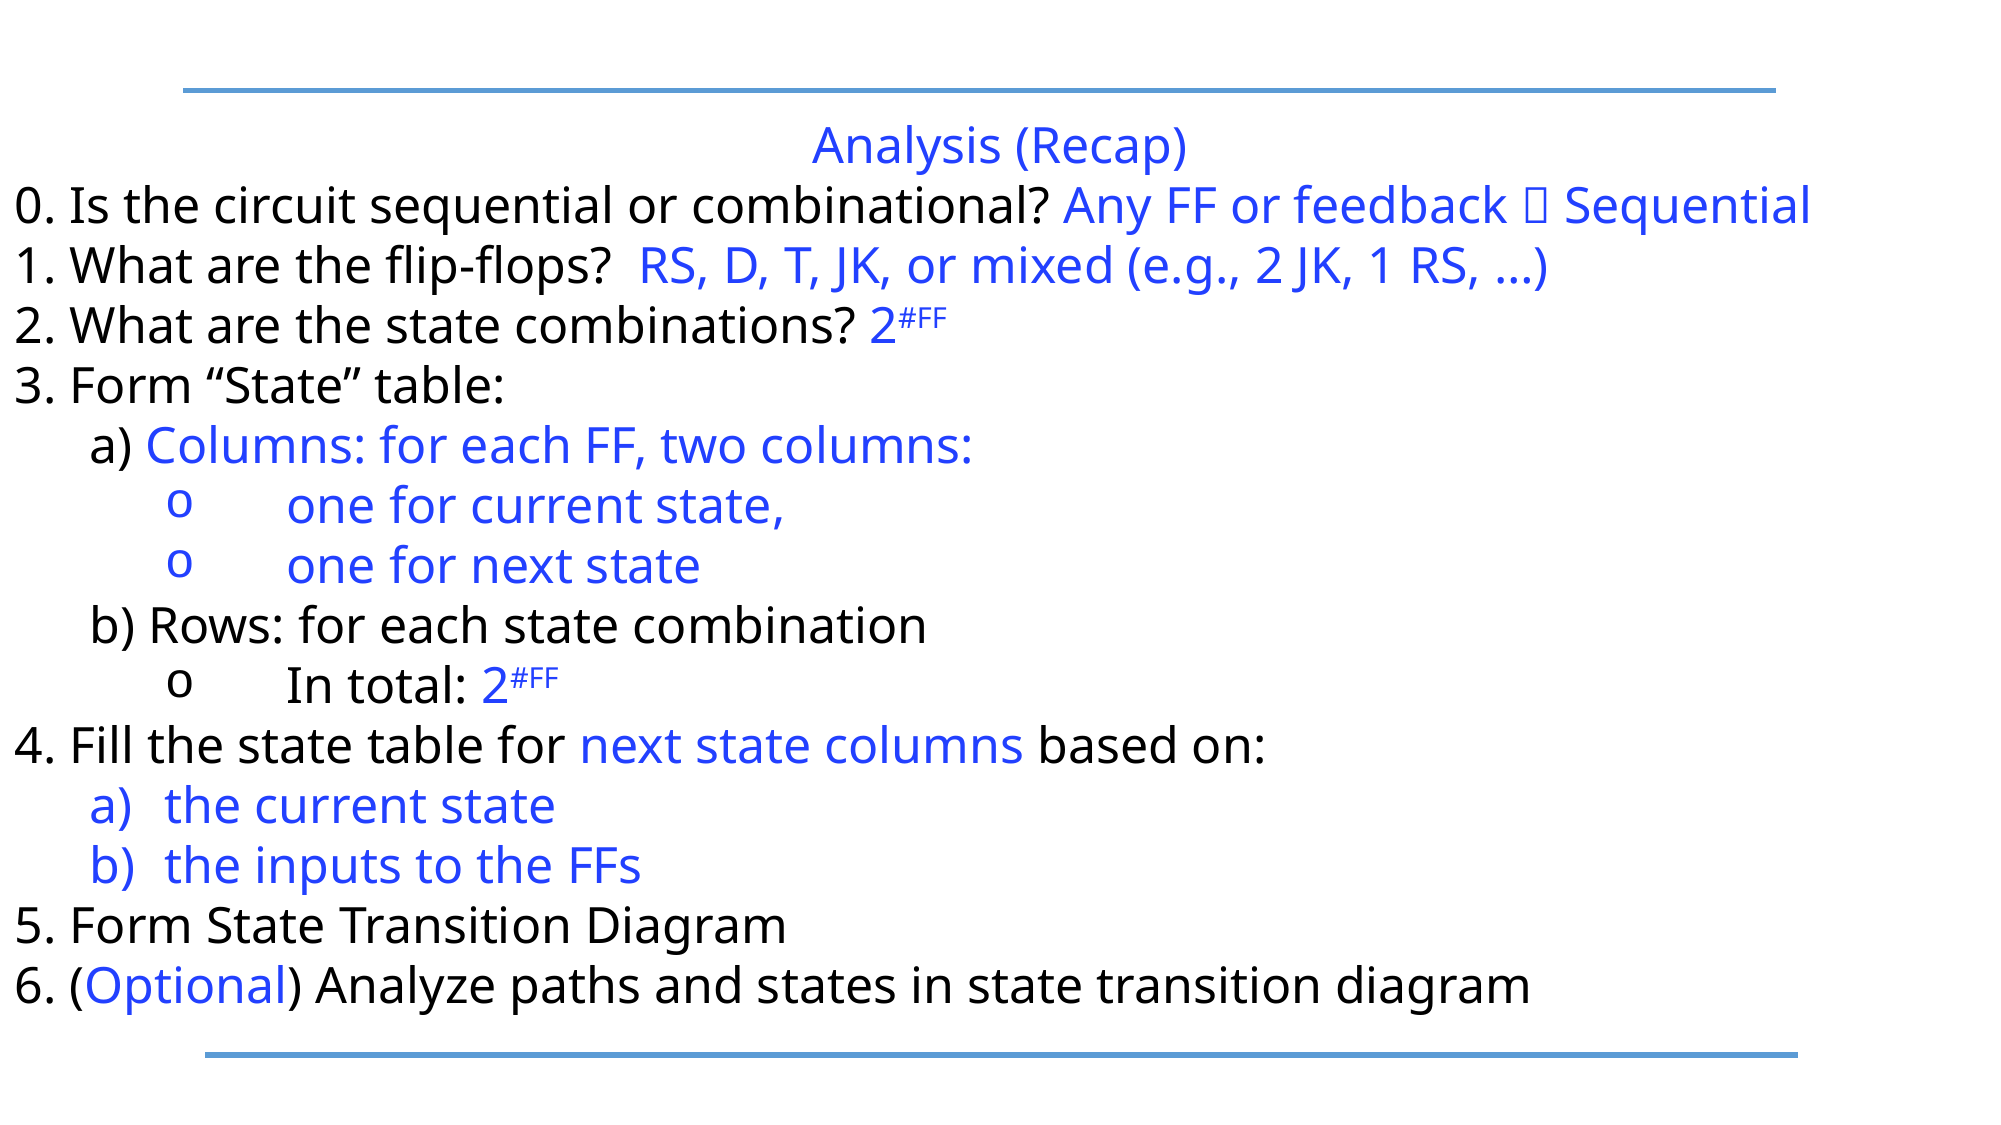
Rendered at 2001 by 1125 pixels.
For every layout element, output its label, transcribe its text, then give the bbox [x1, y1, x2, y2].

text_box Analysis (Recap) 0. Is the circuit sequential or combinational? Any FF or feedback  Sequential 1. What are the flip-flops? RS, D, T, JK, or mixed (e.g., 2 JK, 1 RS, …) 2. What are the state combinations? 2#FF 3. Form “State” table: a) Columns: for each FF, two columns: one for current state, one for next state b) Rows: for each state combination In total: 2#FF 4. Fill the state table for next state columns based on: the current state the inputs to the FFs 5. Form State Transition Diagram 6. (Optional) Analyze paths and states in state transition diagram [0, 106, 2000, 1082]
